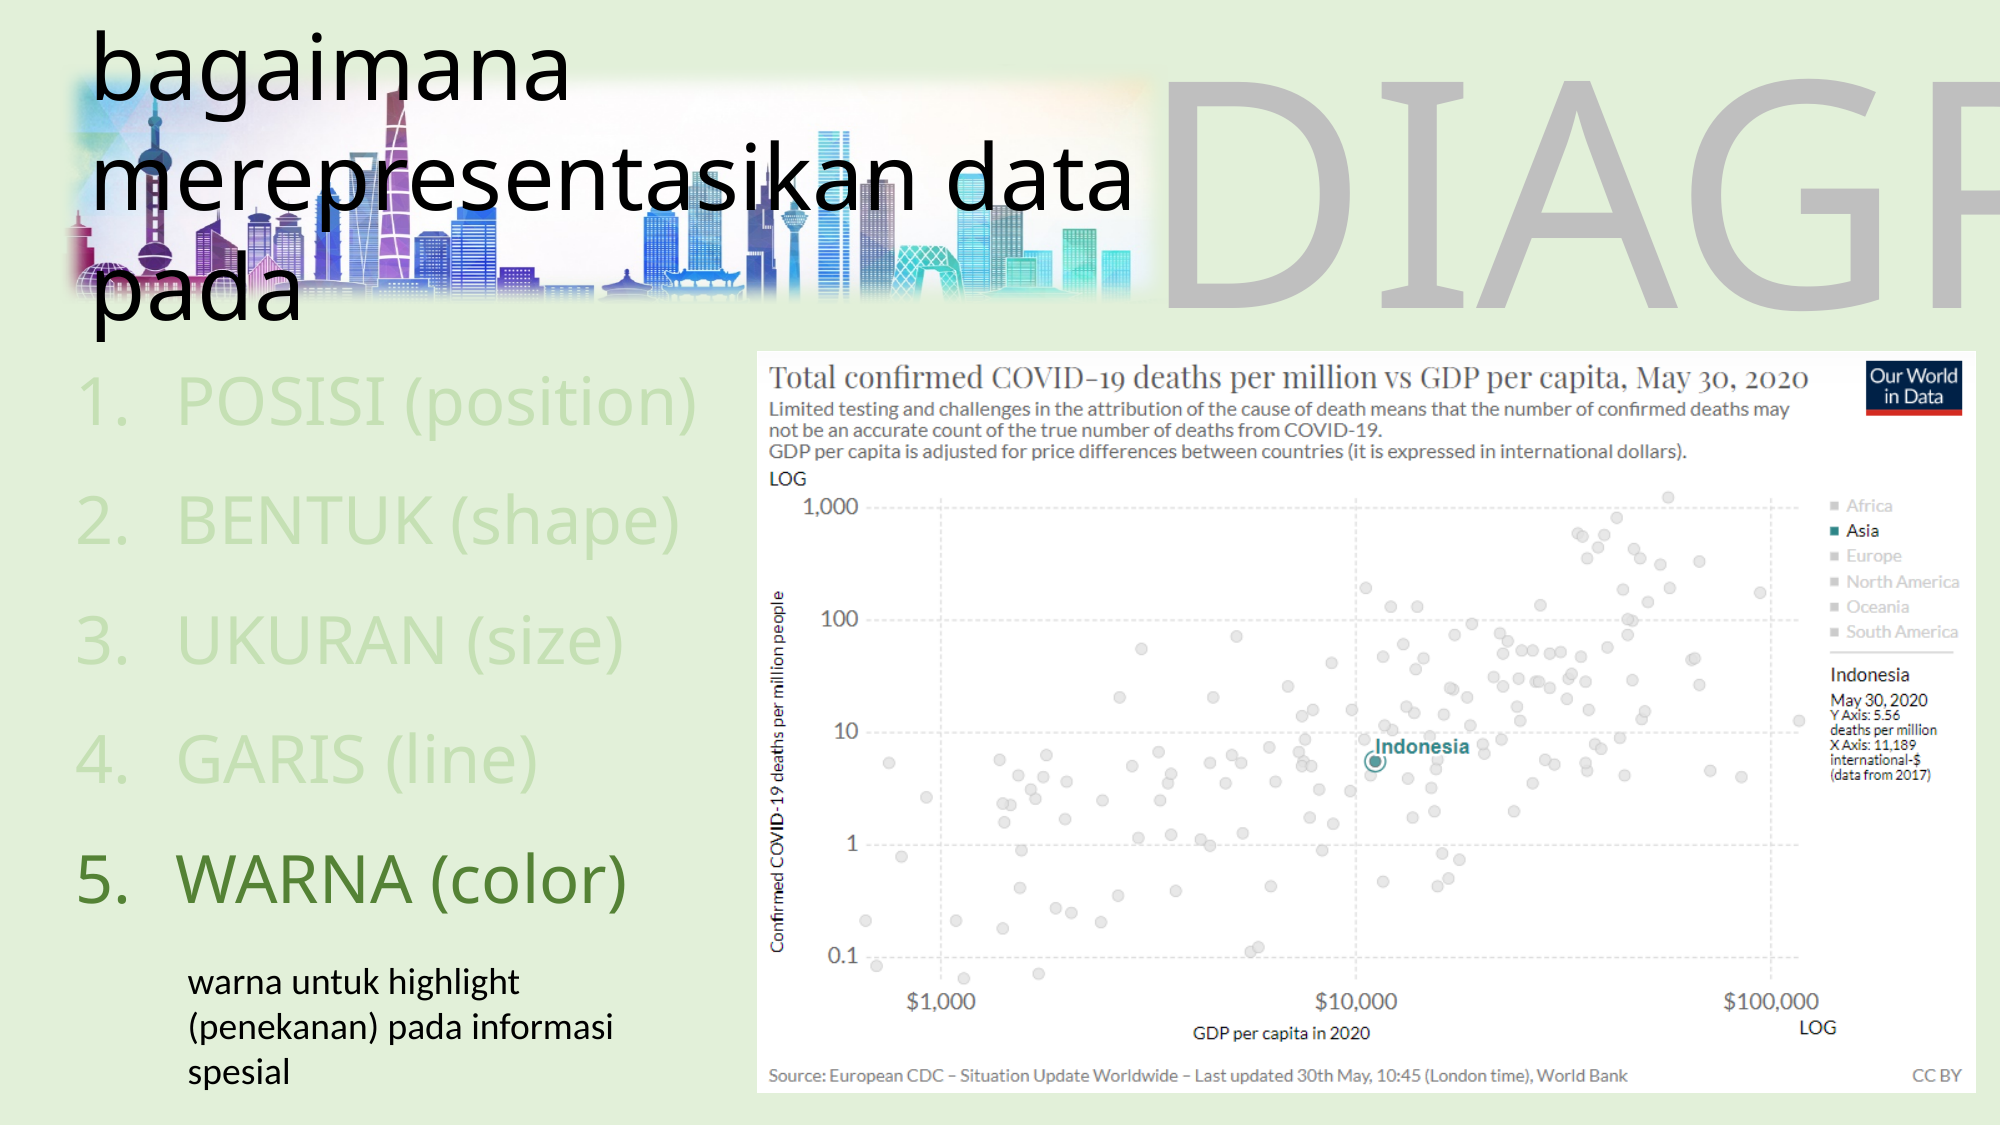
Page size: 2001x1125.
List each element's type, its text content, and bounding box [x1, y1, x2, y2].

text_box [60, 709, 757, 806]
picture [757, 351, 1976, 1093]
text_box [60, 829, 757, 926]
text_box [60, 590, 757, 687]
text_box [60, 470, 757, 567]
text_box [60, 384, 736, 448]
text_box warna untuk highlight (penekanan) pada informasi spesial [172, 949, 634, 1100]
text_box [60, 0, 2000, 384]
